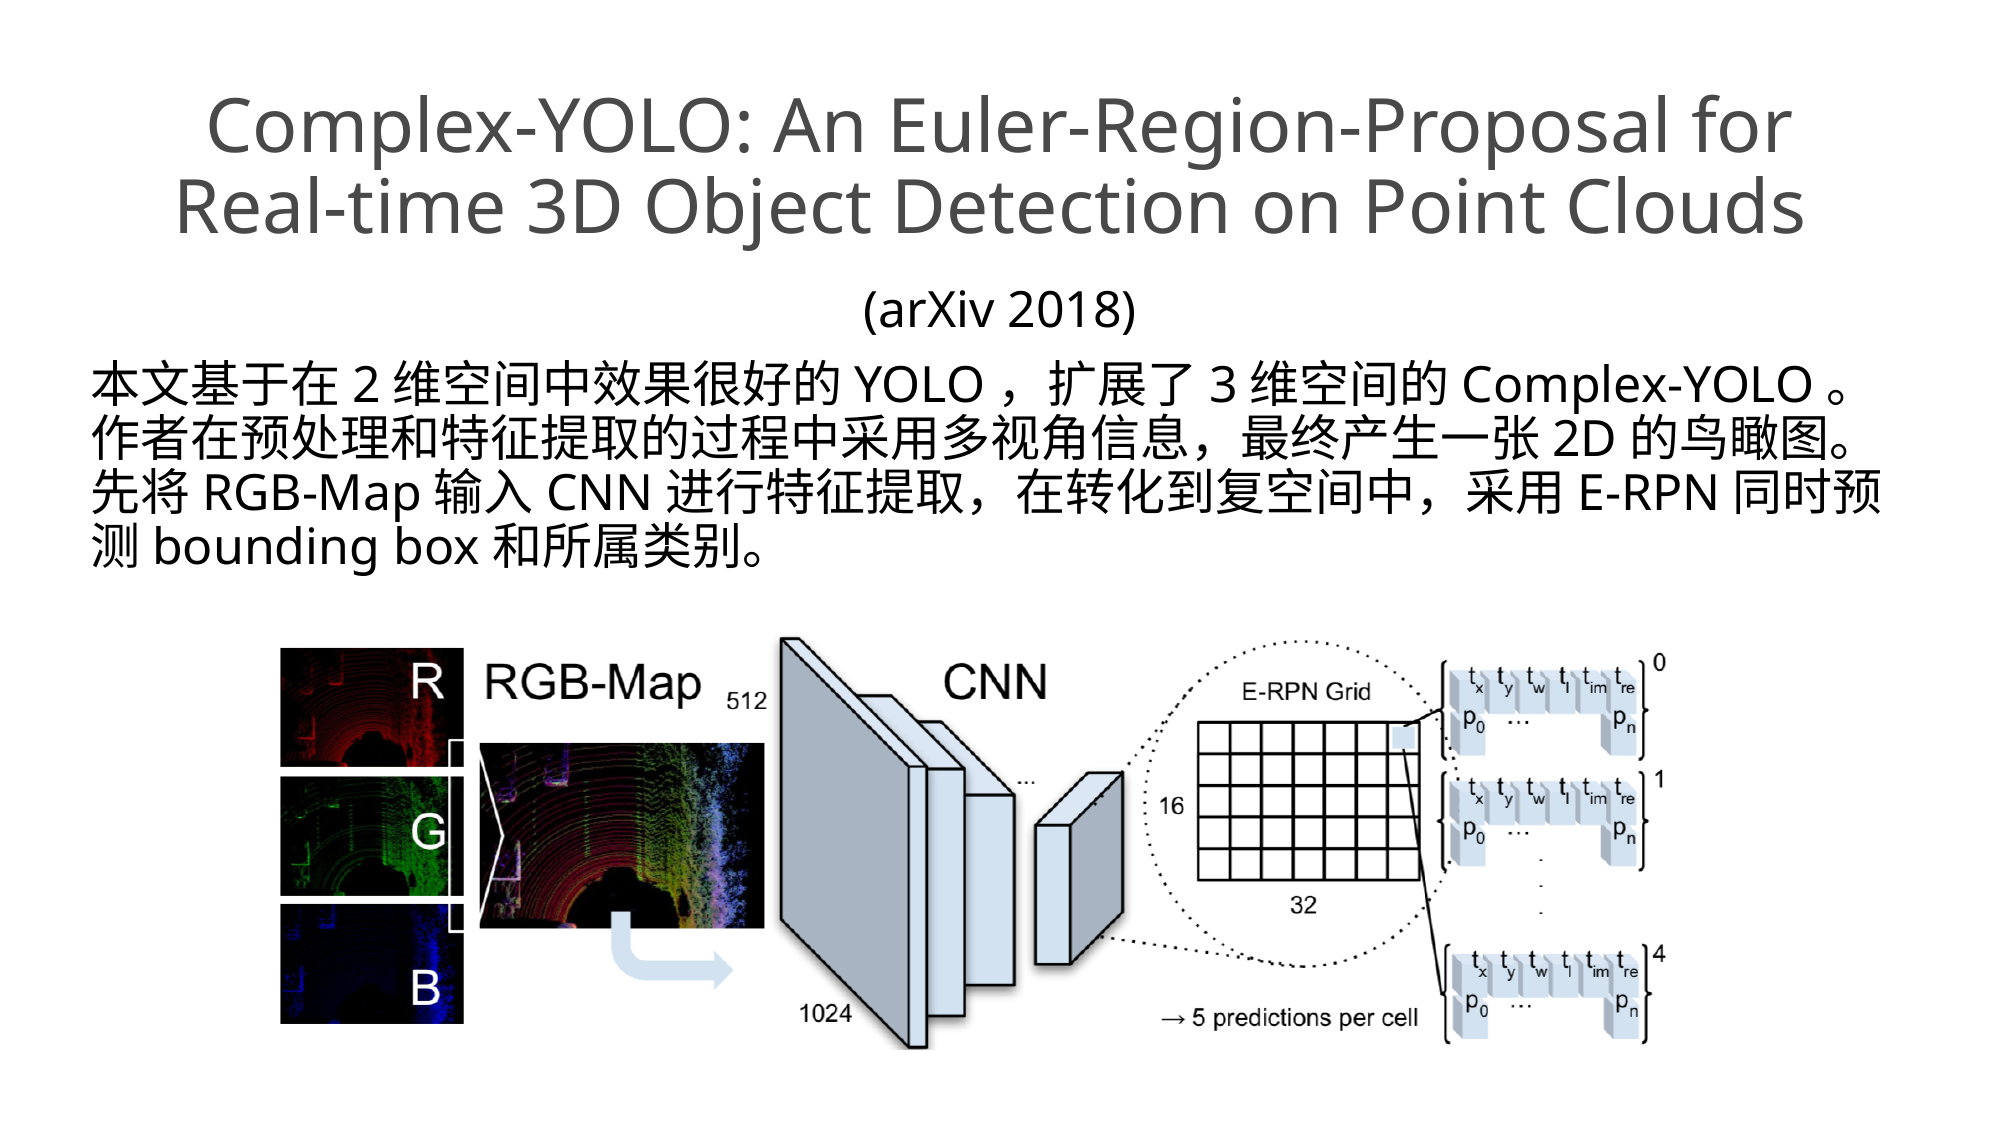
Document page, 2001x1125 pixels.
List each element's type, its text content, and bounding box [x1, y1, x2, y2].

title Complex-YOLO: An Euler-Region-Proposal for Real-time 3D Object Detection on Point Clouds [137, 59, 1863, 277]
picture [226, 609, 1694, 1086]
list (arXiv 2018) 本文基于在2维空间中效果很好的YOLO，扩展了3维空间的Complex-YOLO。作者在预处理和特征提取的过程中采用多视角信息，最终产生一张2D的鸟瞰图。先将RGB-Map输入CNN进行特征提取，在转化到复空间中，采用E-RPN同时预测bounding box和所属类别。 [75, 277, 1925, 992]
